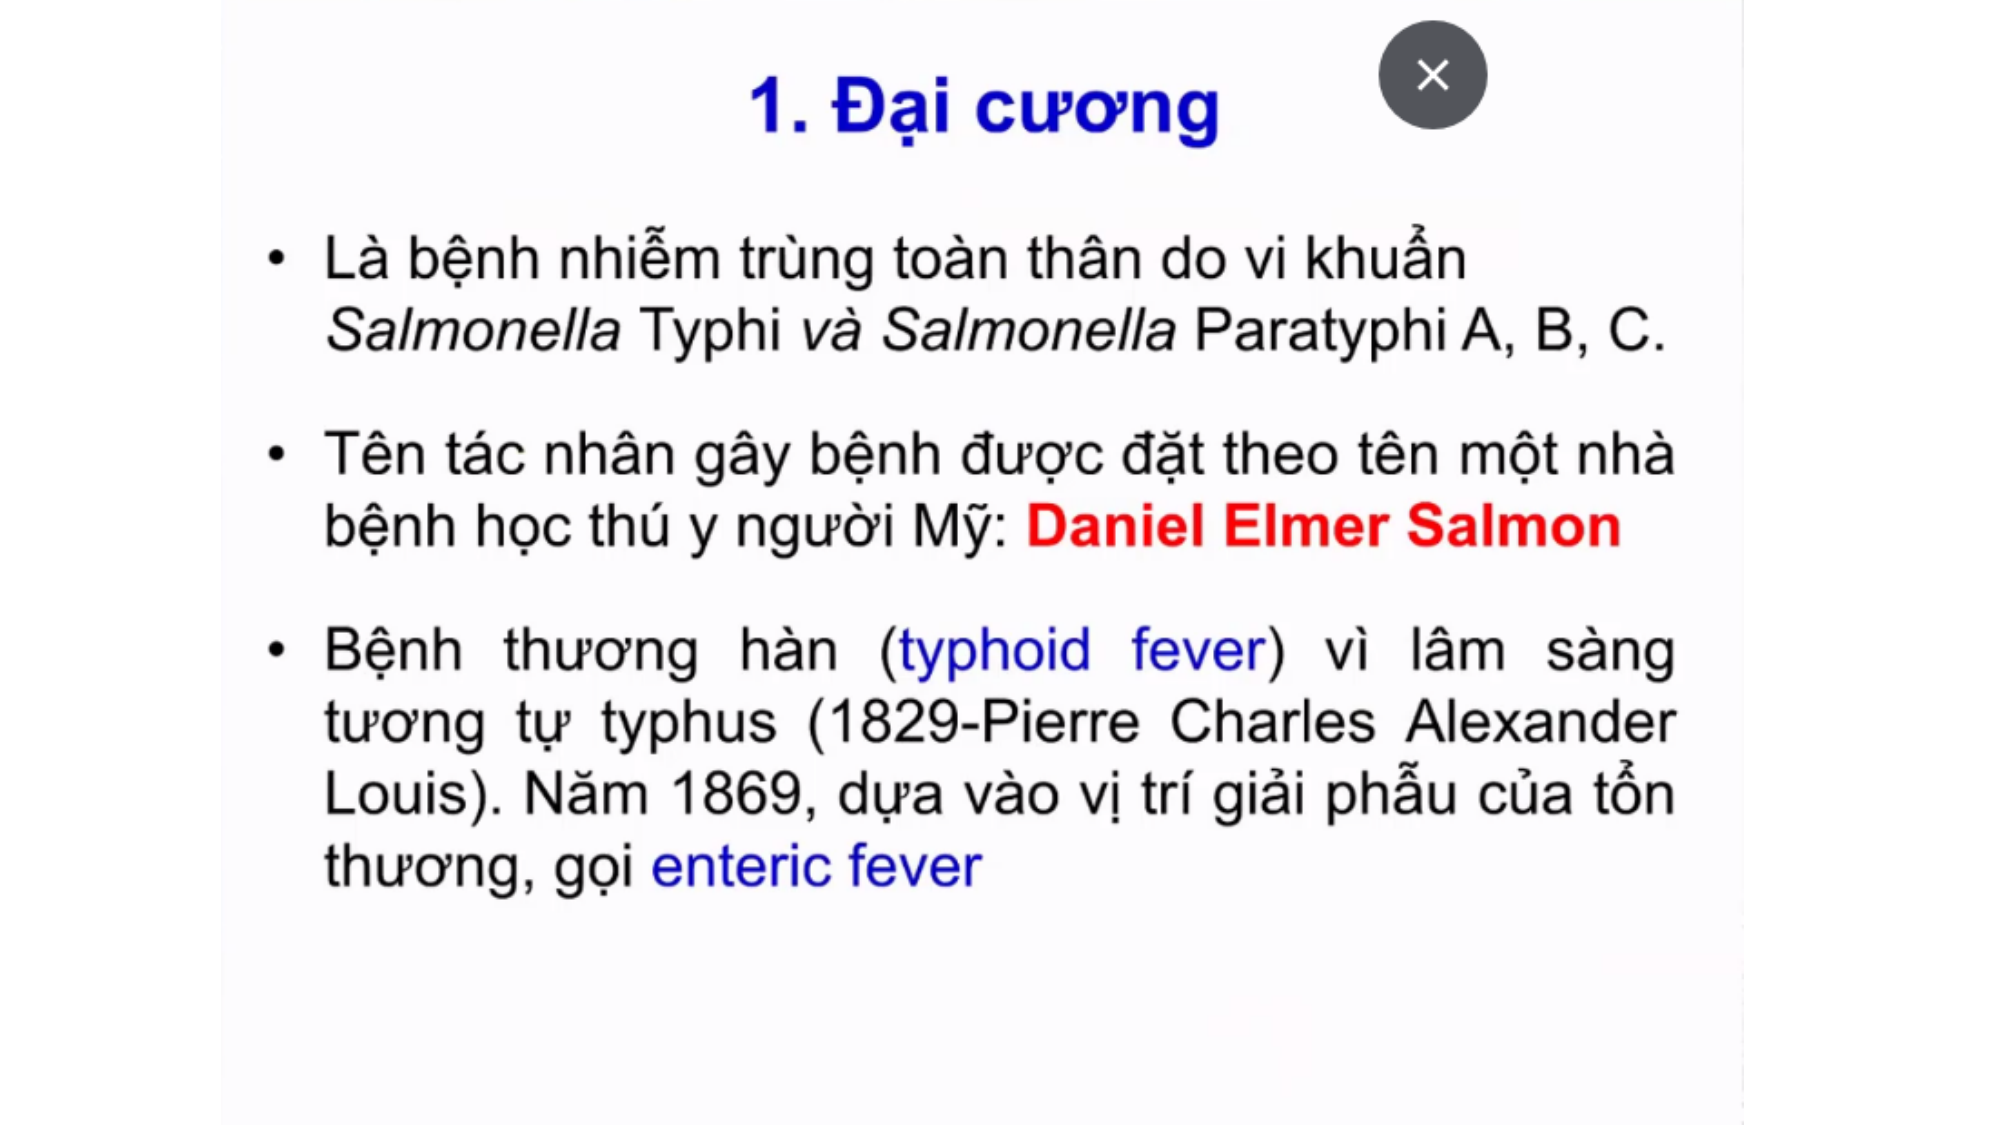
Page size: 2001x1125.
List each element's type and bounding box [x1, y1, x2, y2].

picture [221, 0, 1744, 1125]
